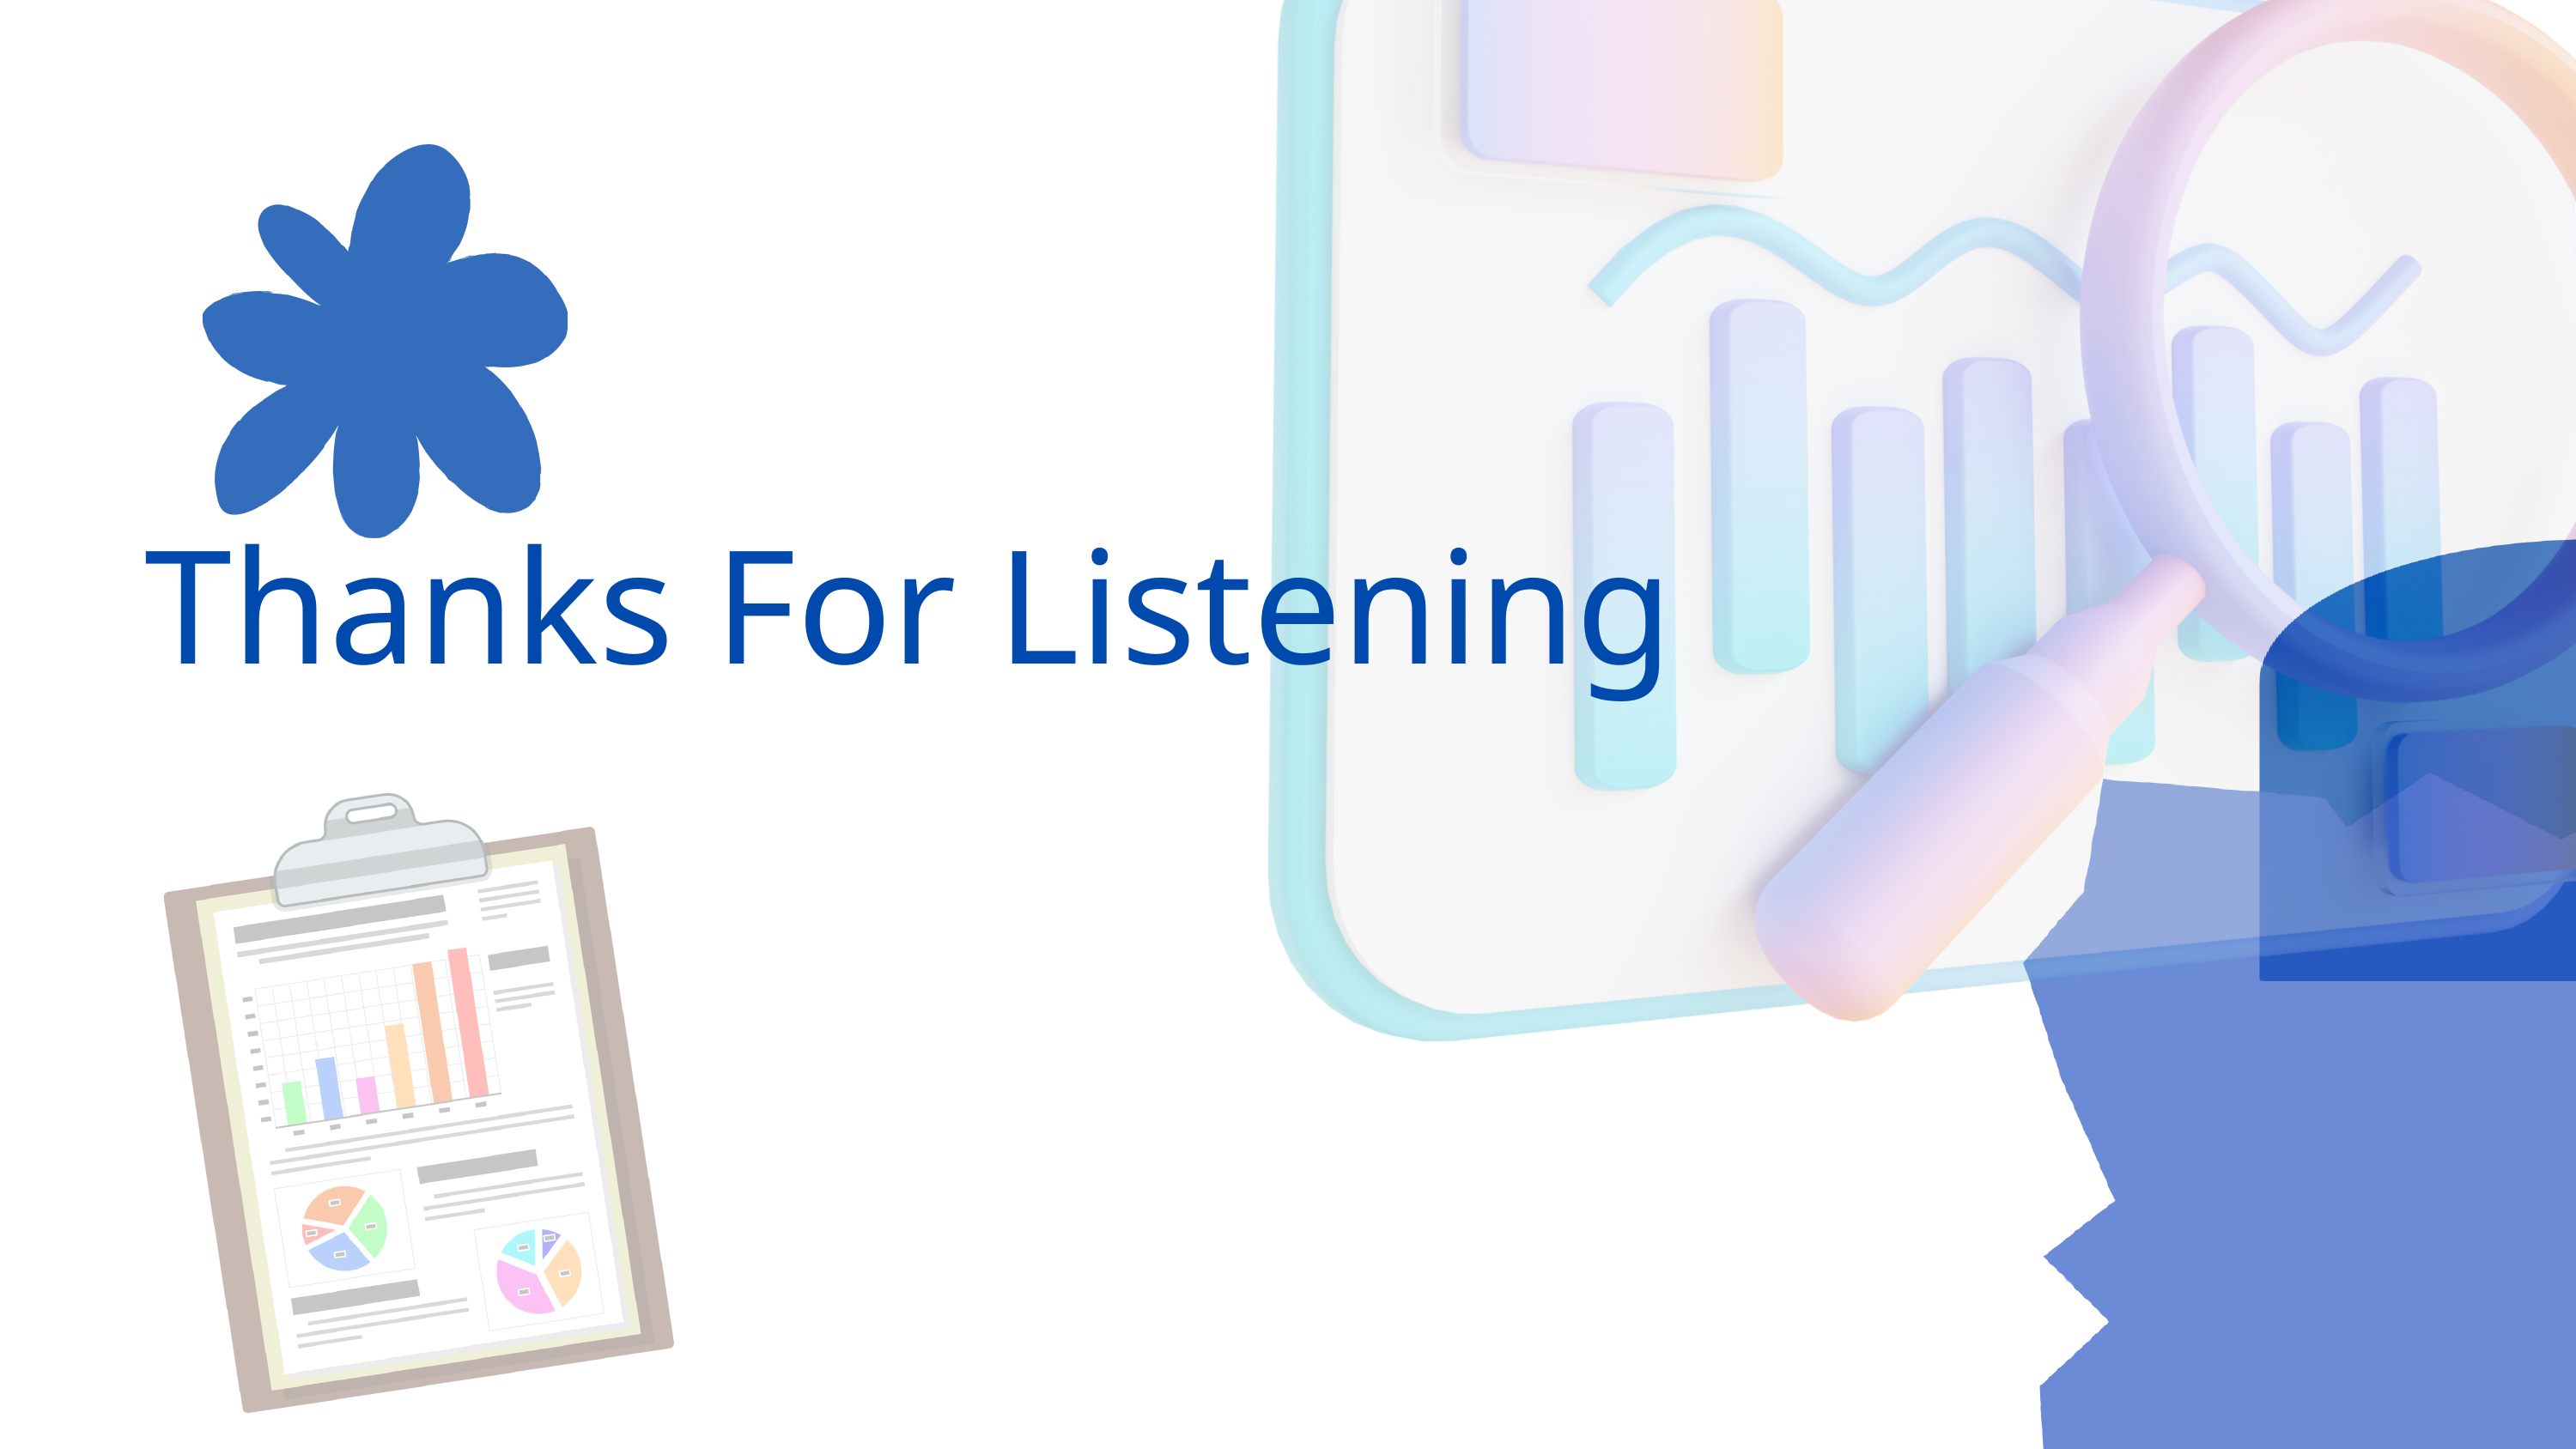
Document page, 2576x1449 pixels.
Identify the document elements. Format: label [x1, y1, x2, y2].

text_box [144, 506, 1803, 815]
text_box [163, 824, 674, 1414]
text_box [1267, 0, 2576, 1042]
text_box [2022, 1042, 2576, 1449]
text_box [202, 144, 568, 504]
